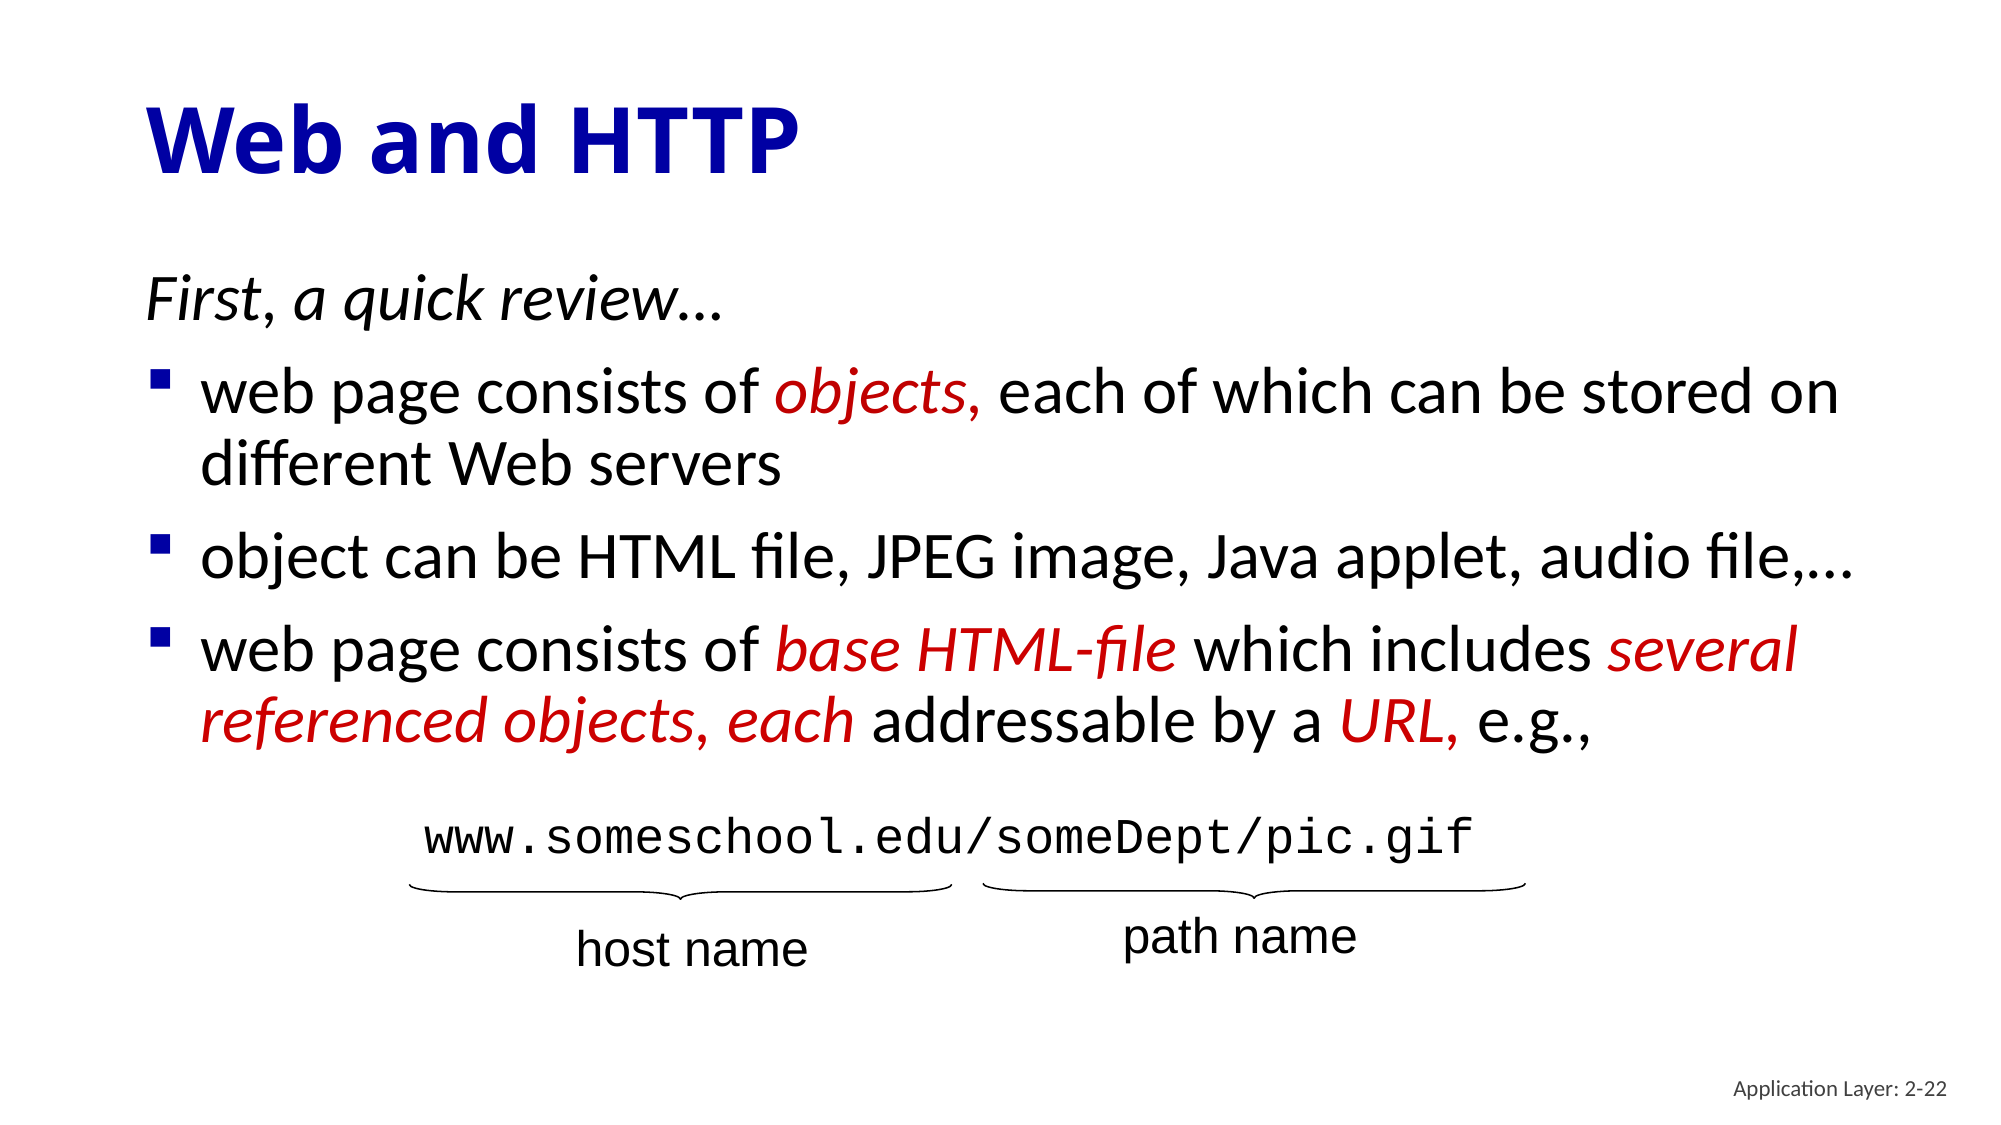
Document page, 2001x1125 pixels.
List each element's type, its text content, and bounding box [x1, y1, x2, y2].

title Web and HTTP [131, 70, 1856, 218]
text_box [404, 796, 1526, 984]
slide_number Application Layer: 2-22 [1512, 1056, 1963, 1117]
text_box First, a quick review… web page consists of objects, each of which can be stored on different Web servers object can be HTML file, JPEG image, Java applet, audio file,… web page consists of base HTML-file which includes several referenced objects, each addressable by a URL, e.g., [109, 255, 1878, 1019]
